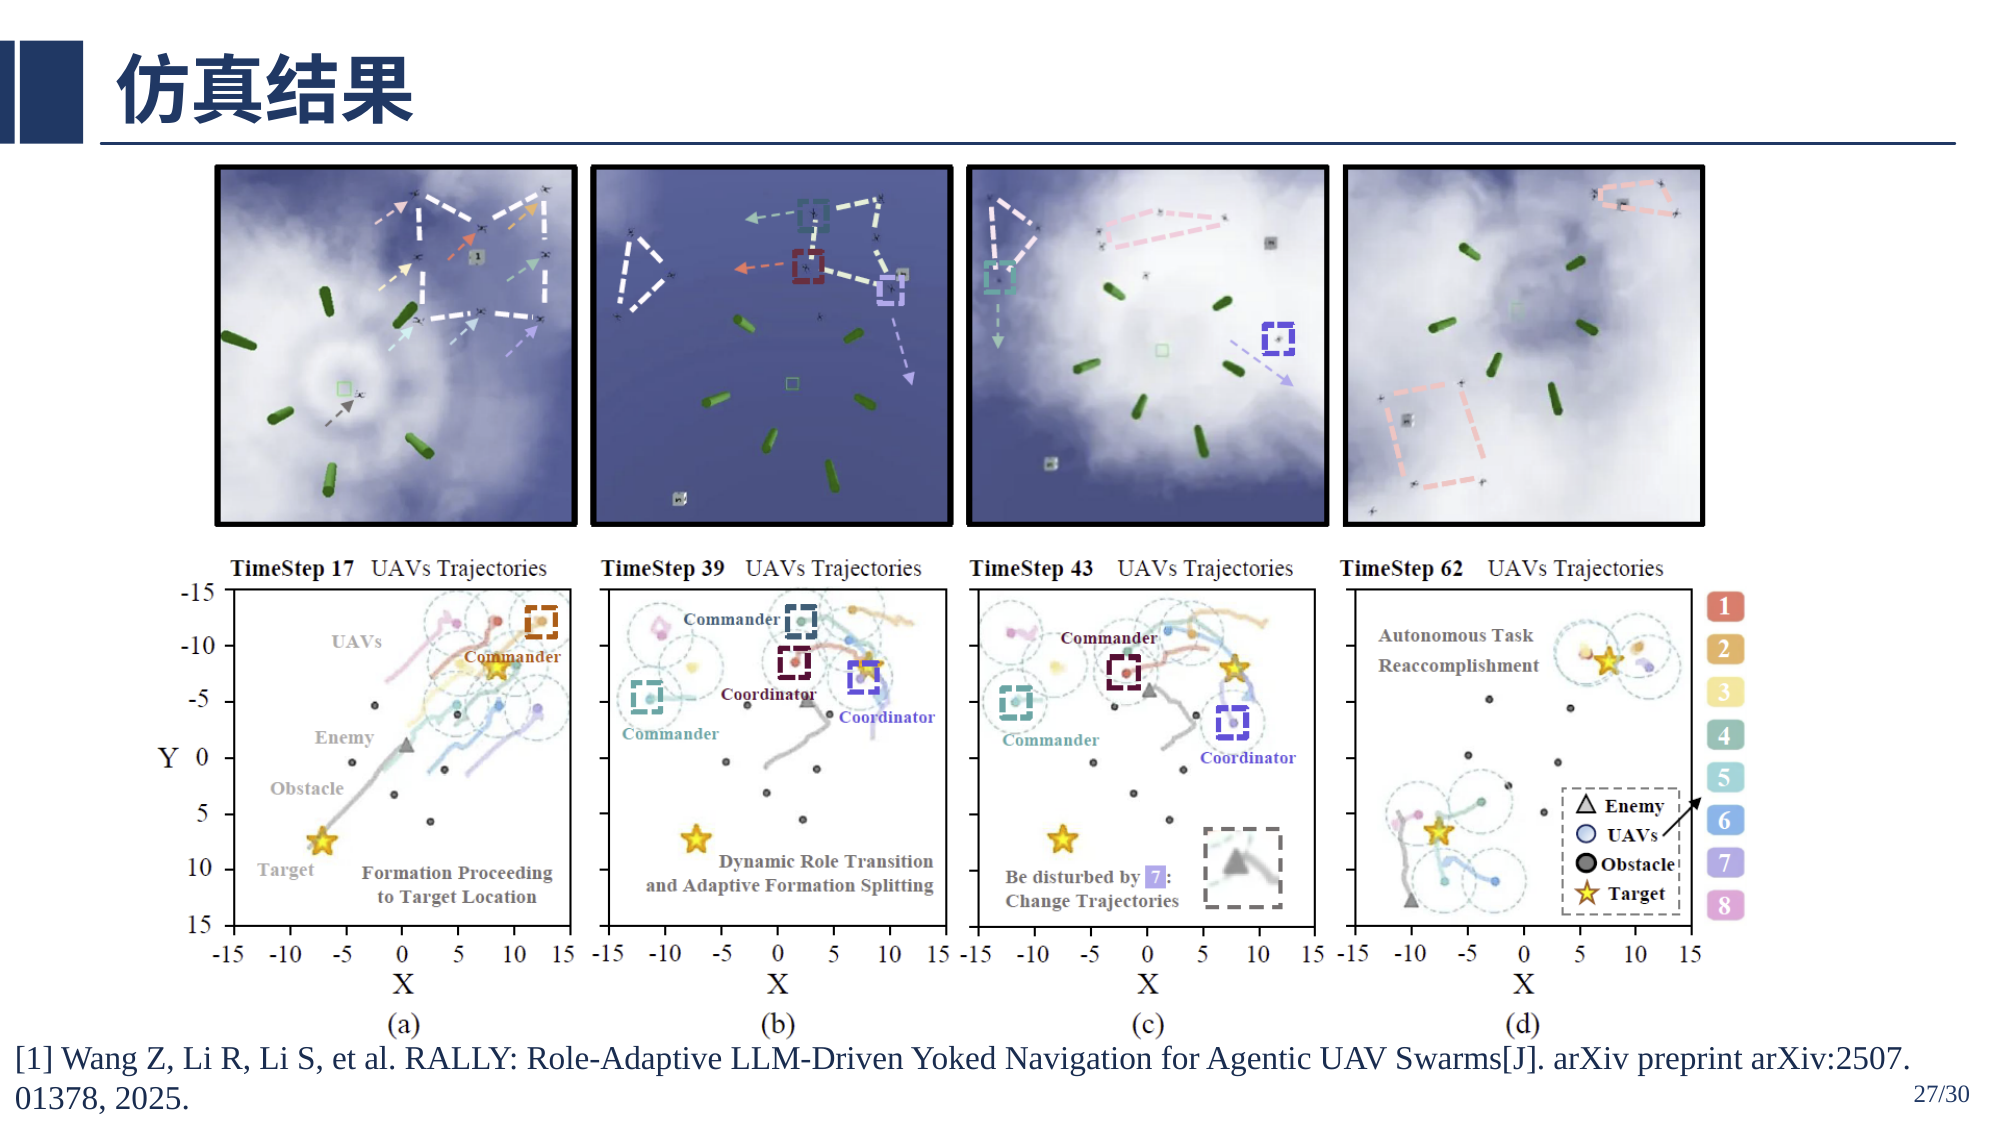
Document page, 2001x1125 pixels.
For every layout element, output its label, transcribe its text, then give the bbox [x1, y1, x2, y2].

title 仿真结果 [100, 33, 1487, 154]
text_box [1] Wang Z, Li R, Li S, et al. RALLY: Role-Adaptive LLM-Driven Yoked Navigation for Agentic UAV Swarms[J]. arXiv preprint arXiv:2507. 01378, 2025. [0, 1029, 1943, 1124]
slide_number 27/30 [1943, 1062, 1986, 1123]
picture [152, 153, 1750, 1053]
